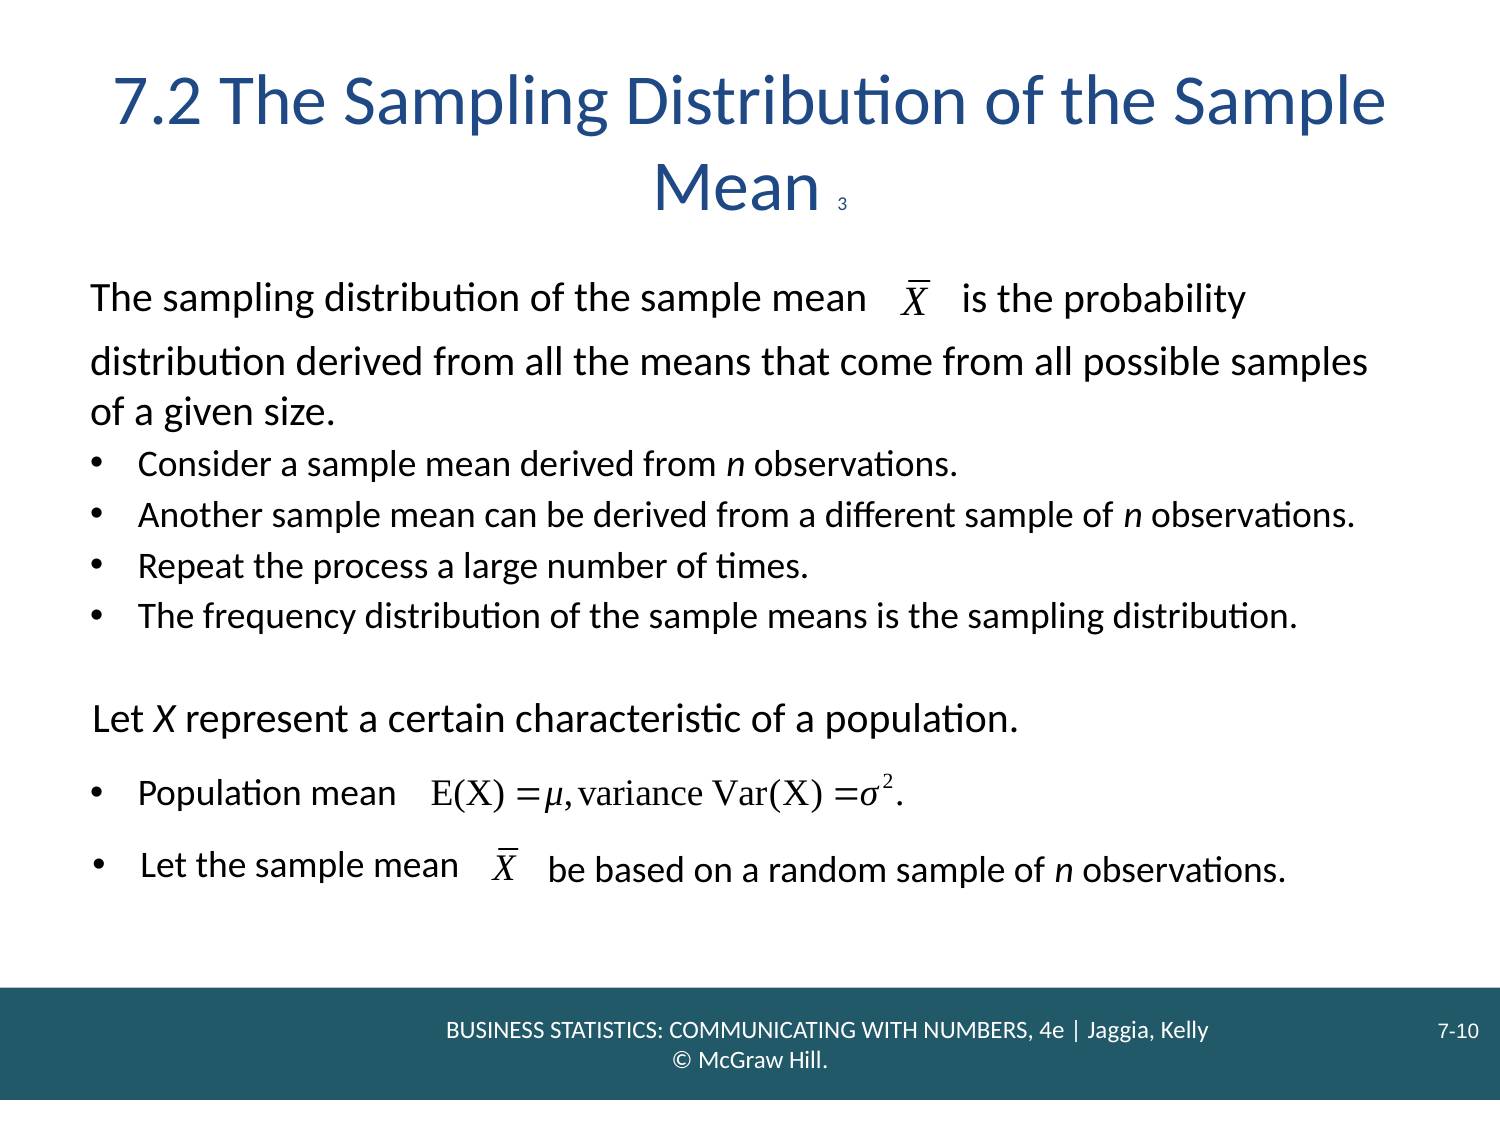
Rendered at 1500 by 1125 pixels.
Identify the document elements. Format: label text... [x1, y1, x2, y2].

list is the probability [946, 262, 1412, 326]
list Population mean [75, 765, 421, 825]
list Let X represent a certain characteristic of a population. [77, 683, 1428, 752]
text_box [894, 273, 937, 321]
list distribution derived from all the means that come from all possible samples of a given size. Consider a sample mean derived from n observations. Another sample mean can be derived from a different sample of n observations. Repeat the process a large number of times. The frequency distribution of the sample means is the sampling distribution. [75, 326, 1425, 657]
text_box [426, 765, 907, 821]
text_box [485, 842, 526, 886]
list Let the sample mean [77, 837, 487, 910]
list The sampling distribution of the sample mean [75, 262, 891, 326]
title 7.2 The Sampling Distribution of the Sample Mean 3 [75, 45, 1425, 233]
list be based on a random sample of n observations. [532, 837, 1423, 910]
